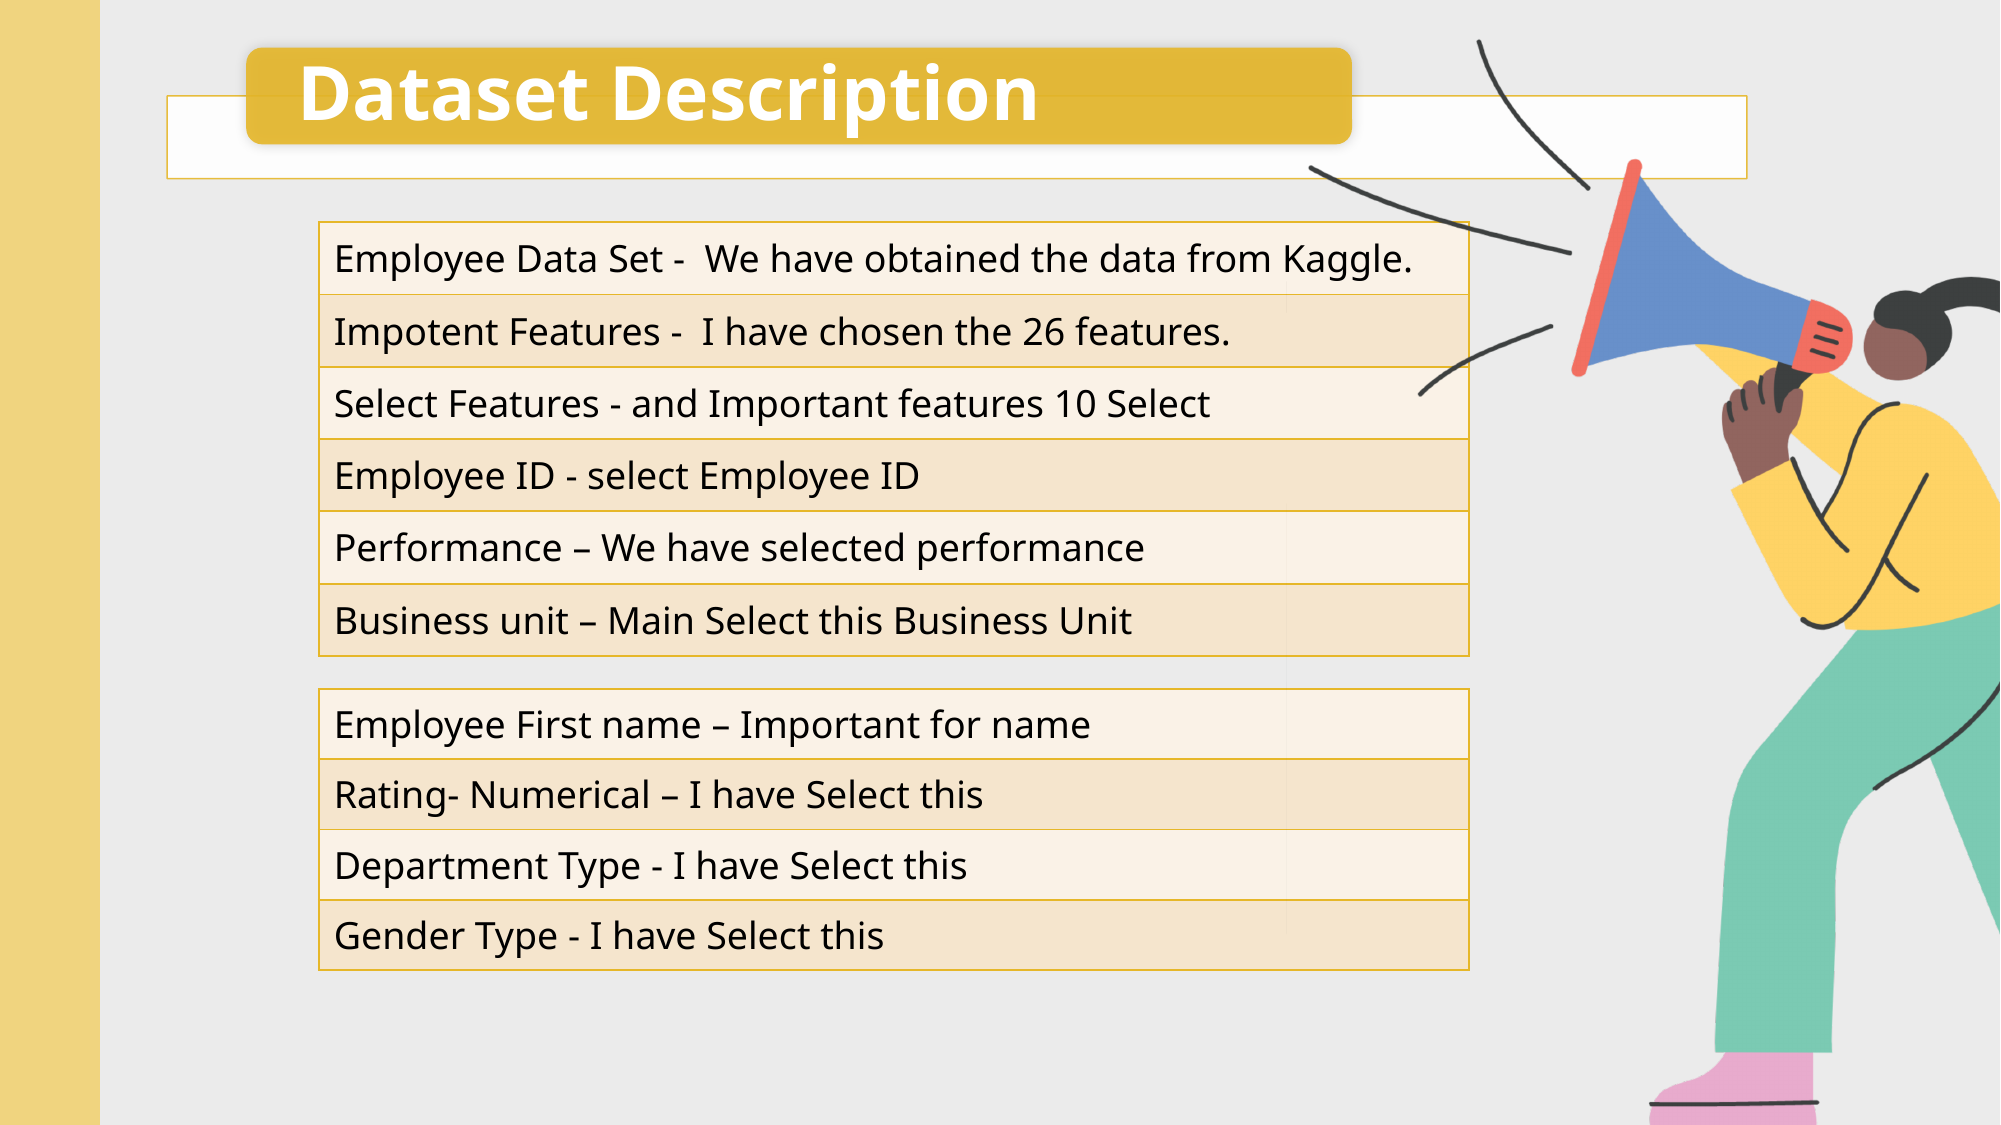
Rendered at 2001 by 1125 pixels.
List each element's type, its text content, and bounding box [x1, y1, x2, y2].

table_cell Rating- Numerical – I have Select this [320, 760, 1280, 829]
table_cell Business unit – Main Select this Business Unit [320, 585, 1280, 655]
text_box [166, 45, 1280, 181]
table_header Employee First name – Important for name [320, 690, 1280, 758]
table_cell Employee ID - select Employee ID [320, 440, 1280, 510]
table_cell Impotent Features - I have chosen the 26 features. [320, 295, 1280, 366]
table_header Employee Data Set - We have obtained the data from Kaggle. [320, 223, 1280, 294]
table_cell Department Type - I have Select this [320, 830, 1280, 899]
table_cell Gender Type - I have Select this [320, 901, 1280, 969]
picture [1286, 0, 2000, 1125]
table_cell Select Features - and Important features 10 Select [320, 368, 1280, 438]
table_cell Performance – We have selected performance [320, 512, 1280, 583]
